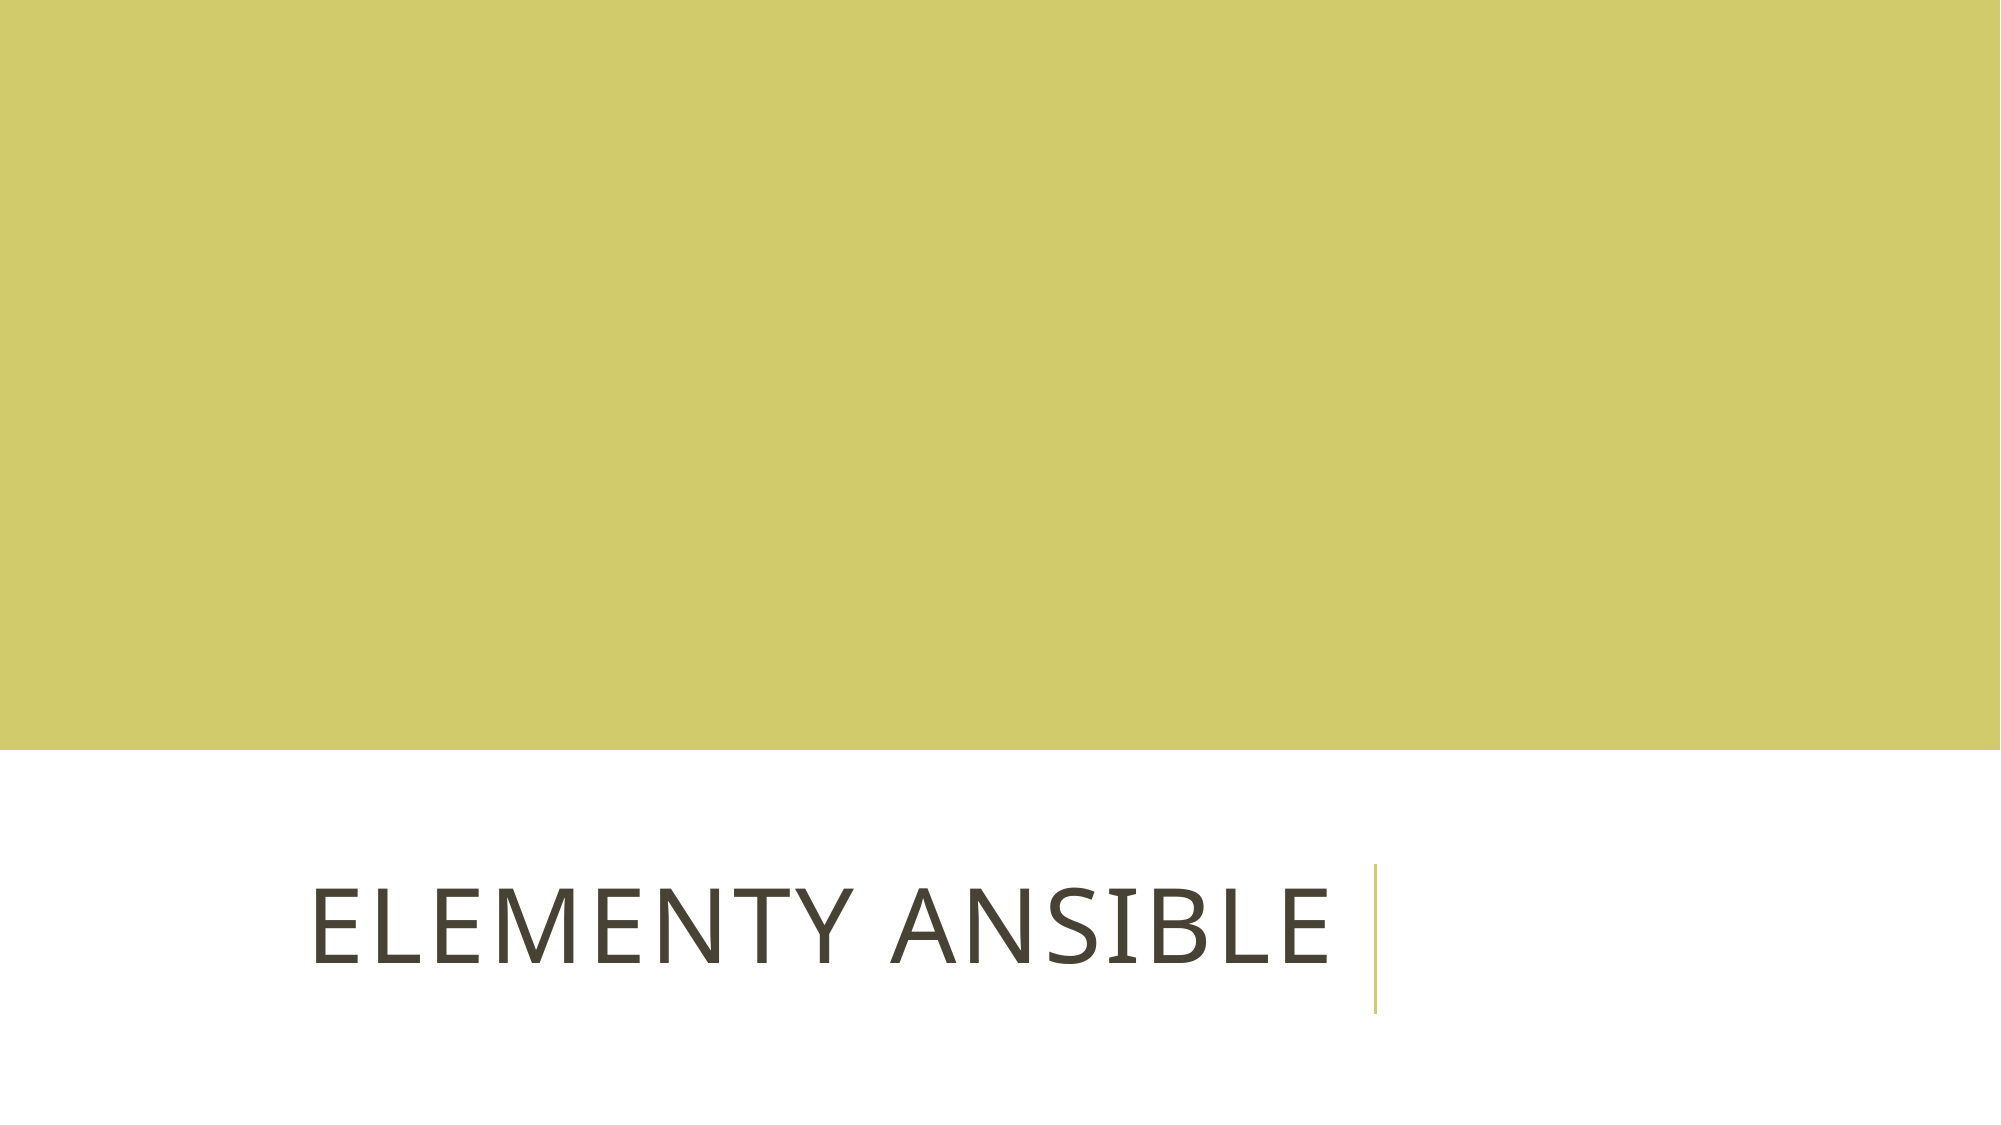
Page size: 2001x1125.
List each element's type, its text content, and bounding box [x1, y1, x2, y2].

title Elementy ansible [75, 813, 1350, 1054]
